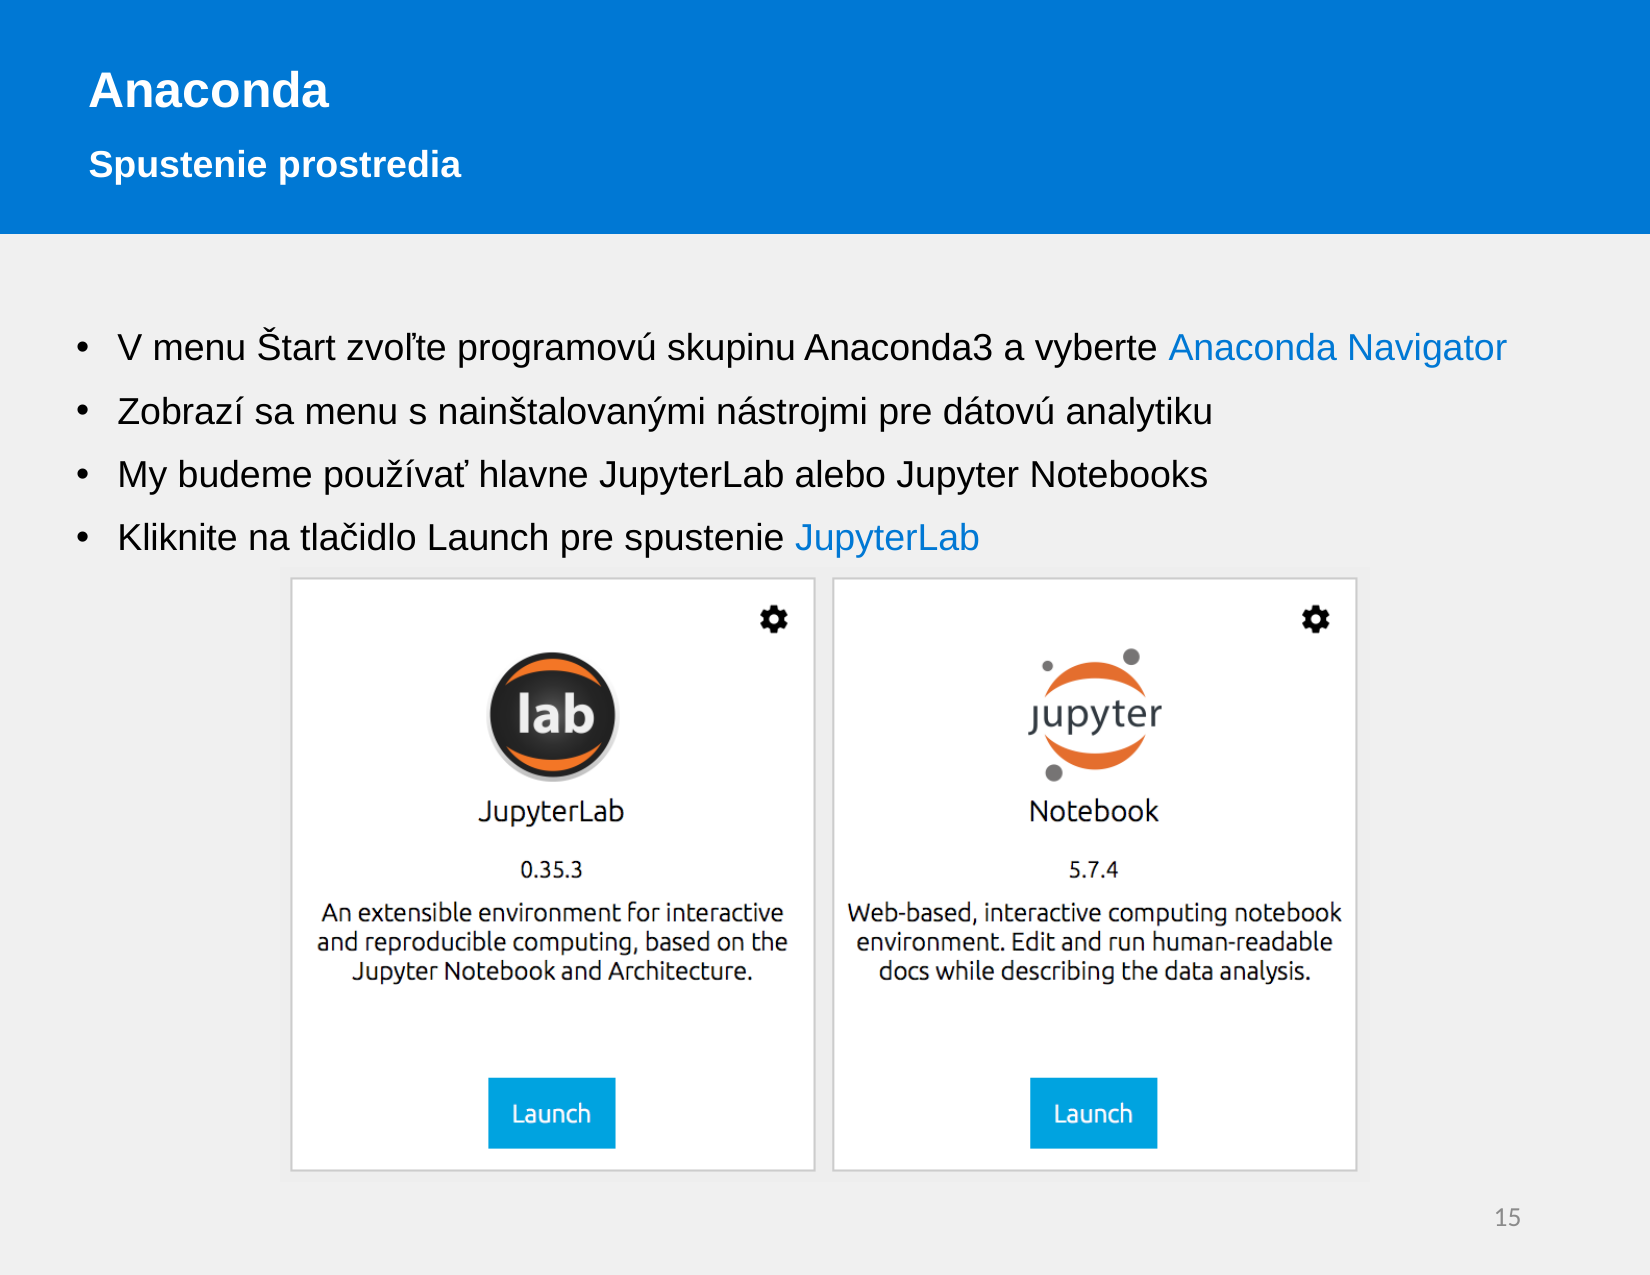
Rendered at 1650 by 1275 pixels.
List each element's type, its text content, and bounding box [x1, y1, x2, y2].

text_box V menu Štart zvoľte programovú skupinu Anaconda3 a vyberte Anaconda Navigator Zobrazí sa menu s nainštalovanými nástrojmi pre dátovú analytiku My budeme používať hlavne JupyterLab alebo Jupyter Notebooks Kliknite na tlačidlo Launch pre spustenie JupyterLab [61, 321, 1589, 1182]
picture [280, 567, 1370, 1182]
text_box [0, 0, 1650, 234]
slide_number 15 [1165, 1182, 1537, 1250]
text_box Anaconda Spustenie prostredia [73, 20, 1602, 193]
